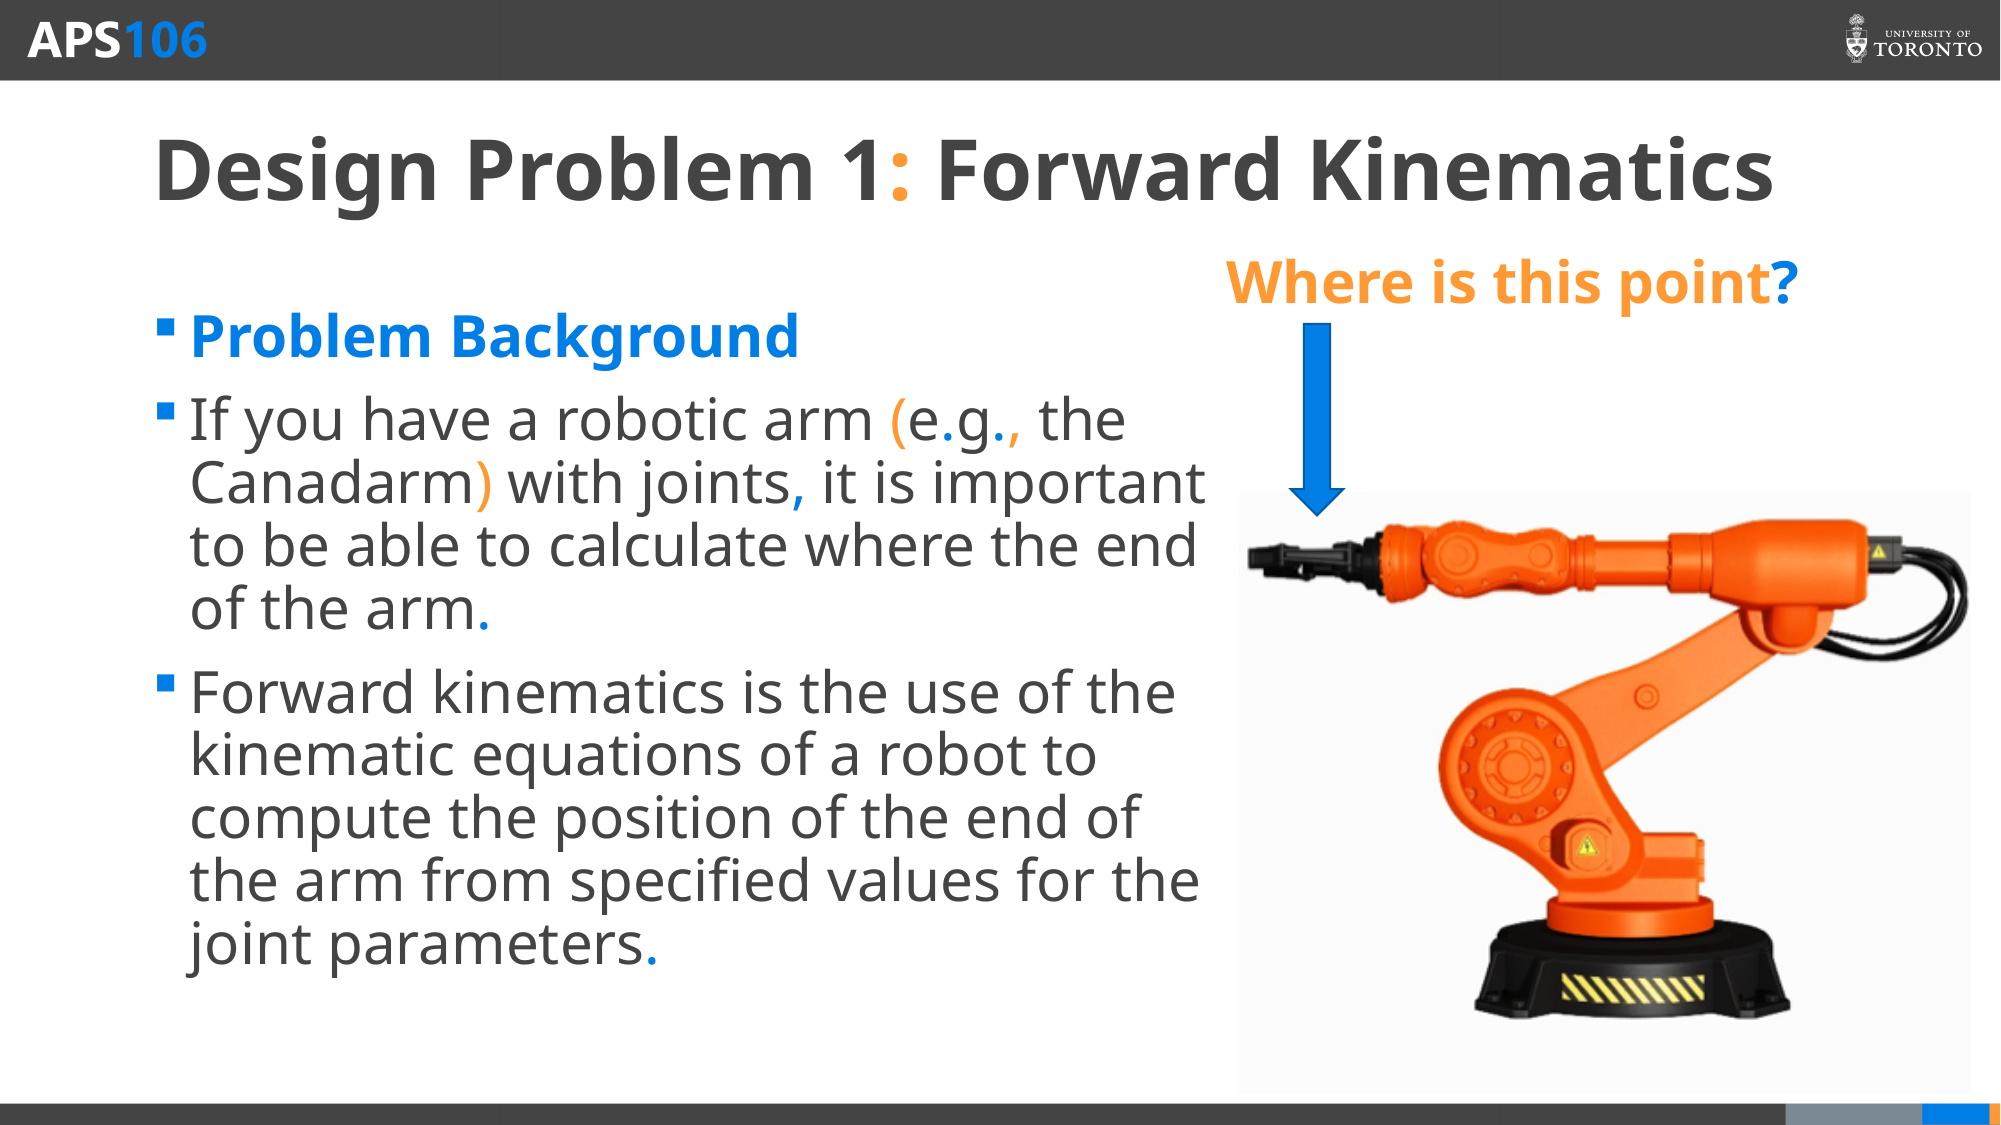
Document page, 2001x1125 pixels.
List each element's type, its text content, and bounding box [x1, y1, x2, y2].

text_box Where is this point? [1211, 237, 1815, 323]
picture [0, 0, 2001, 1125]
title Design Problem 1: Forward Kinematics [137, 119, 1863, 227]
text_box [1288, 322, 1346, 492]
list Problem Background If you have a robotic arm (e.g., the Canadarm) with joints, it is important to be able to calculate where the end of the arm. Forward kinematics is the use of the kinematic equations of a robot to compute the position of the end of the arm from specified values for the joint parameters. [137, 299, 1241, 1093]
